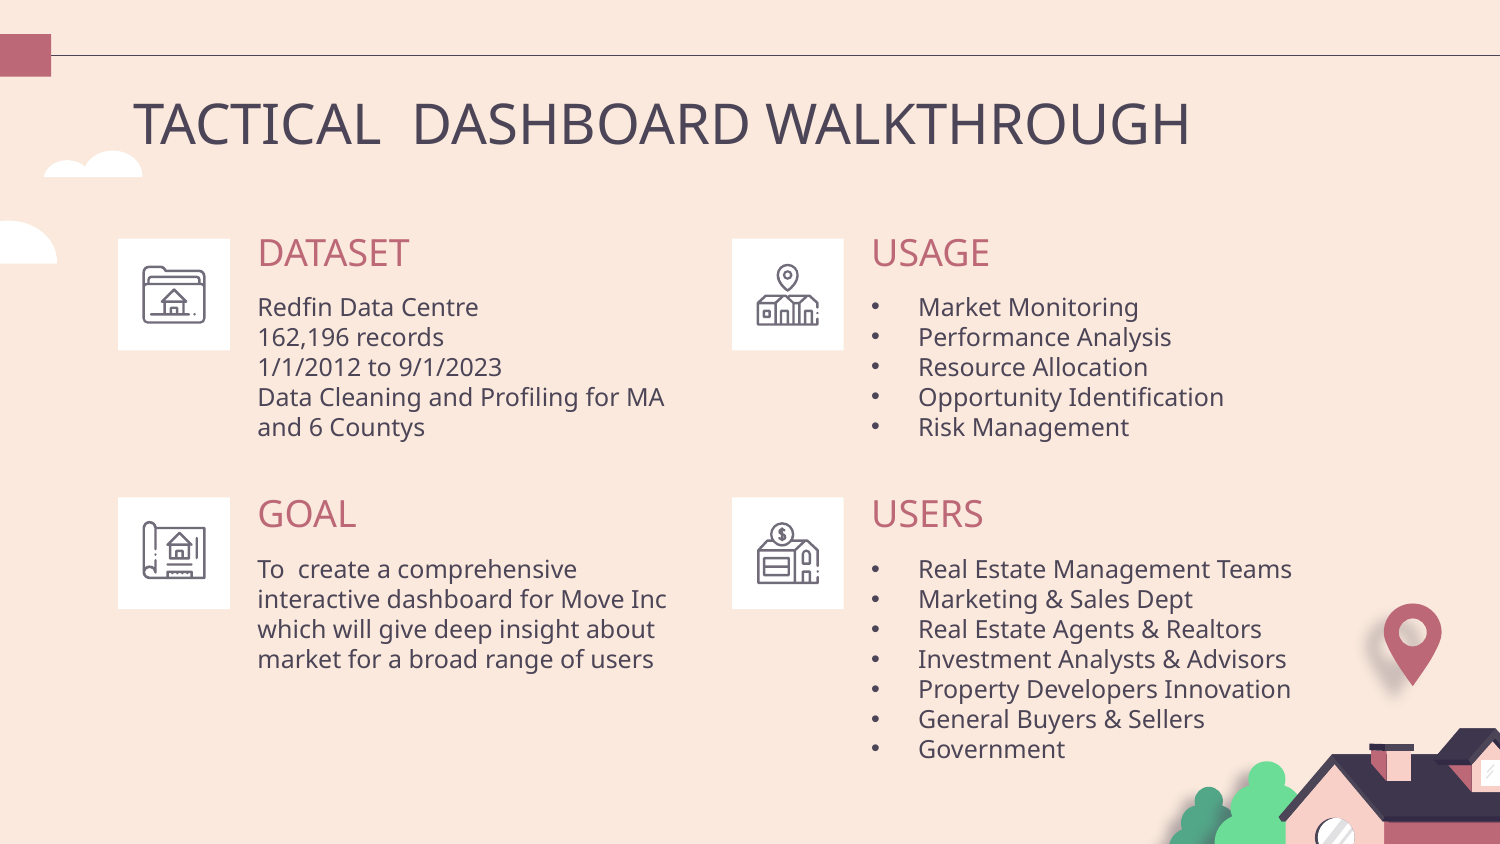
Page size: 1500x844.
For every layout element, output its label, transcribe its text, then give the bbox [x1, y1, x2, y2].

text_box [142, 265, 206, 324]
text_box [756, 263, 819, 326]
text_box [118, 238, 230, 351]
subtitle USAGE [856, 207, 1346, 290]
subtitle GOAL [242, 467, 732, 550]
text_box [731, 497, 844, 610]
subtitle To create a comprehensive interactive dashboard for Move Inc which will give deep insight about market for a broad range of users [242, 550, 732, 708]
subtitle Redfin Data Centre 162,196 records 1/1/2012 to 9/1/2023 Data Cleaning and Profiling for MA and 6 Countys [242, 290, 732, 445]
text_box [118, 497, 230, 610]
subtitle DATASET [242, 207, 732, 290]
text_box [756, 521, 820, 585]
subtitle Market Monitoring Performance Analysis Resource Allocation Opportunity Identification Risk Management [856, 290, 1346, 467]
text_box [731, 238, 844, 351]
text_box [142, 520, 206, 580]
title TACTICAL DASHBOARD WALKTHROUGH [118, 72, 1382, 167]
subtitle USERS [856, 467, 1346, 550]
subtitle Real Estate Management Teams Marketing & Sales Dept Real Estate Agents & Realtors Investment Analysts & Advisors Property Developers Innovation General Buyers & Sellers Government [856, 550, 1346, 762]
